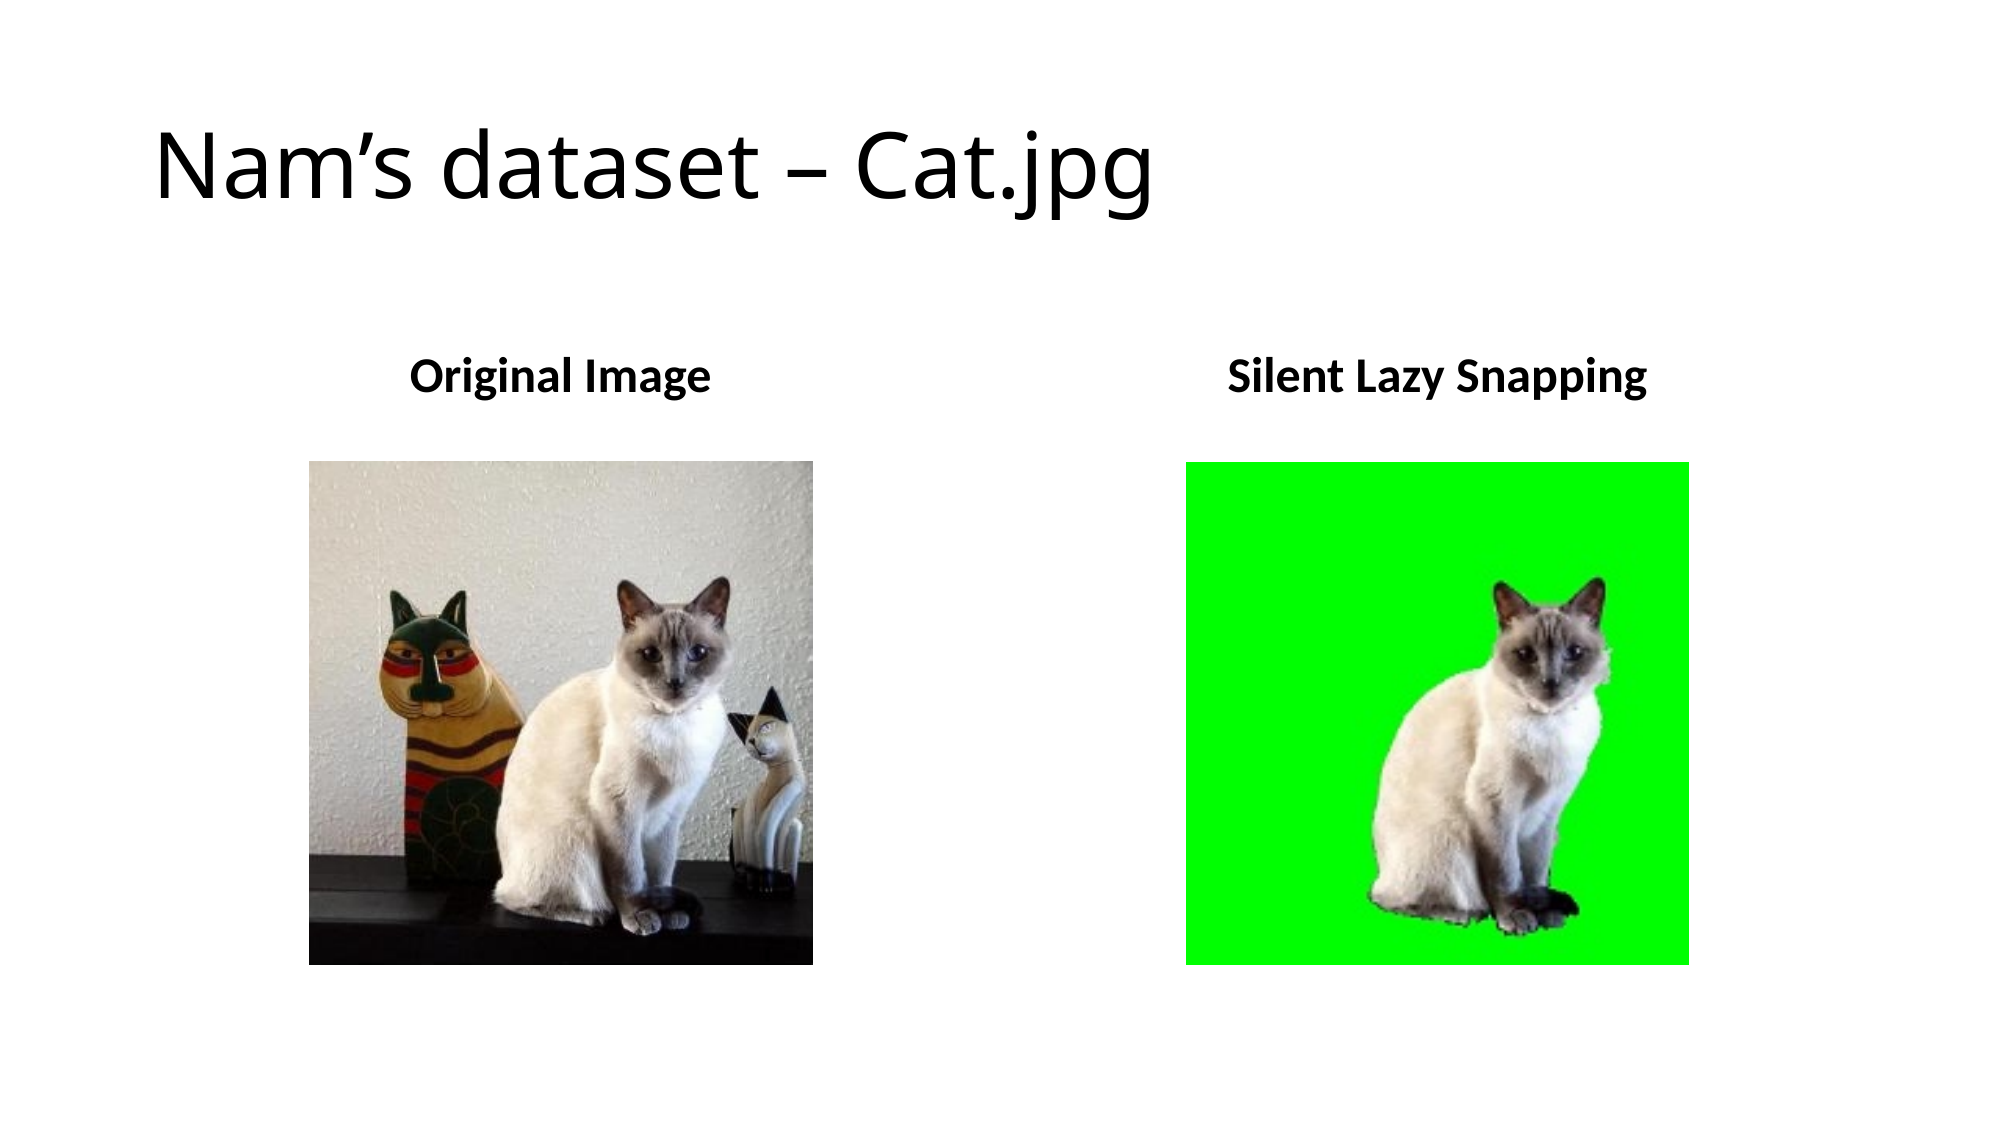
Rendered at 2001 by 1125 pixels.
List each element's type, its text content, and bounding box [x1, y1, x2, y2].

title Nam’s dataset – Cat.jpg [137, 59, 1863, 278]
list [309, 461, 813, 965]
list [1186, 462, 1689, 965]
list Original Image [137, 275, 984, 411]
list Silent Lazy Snapping [1012, 275, 1863, 411]
